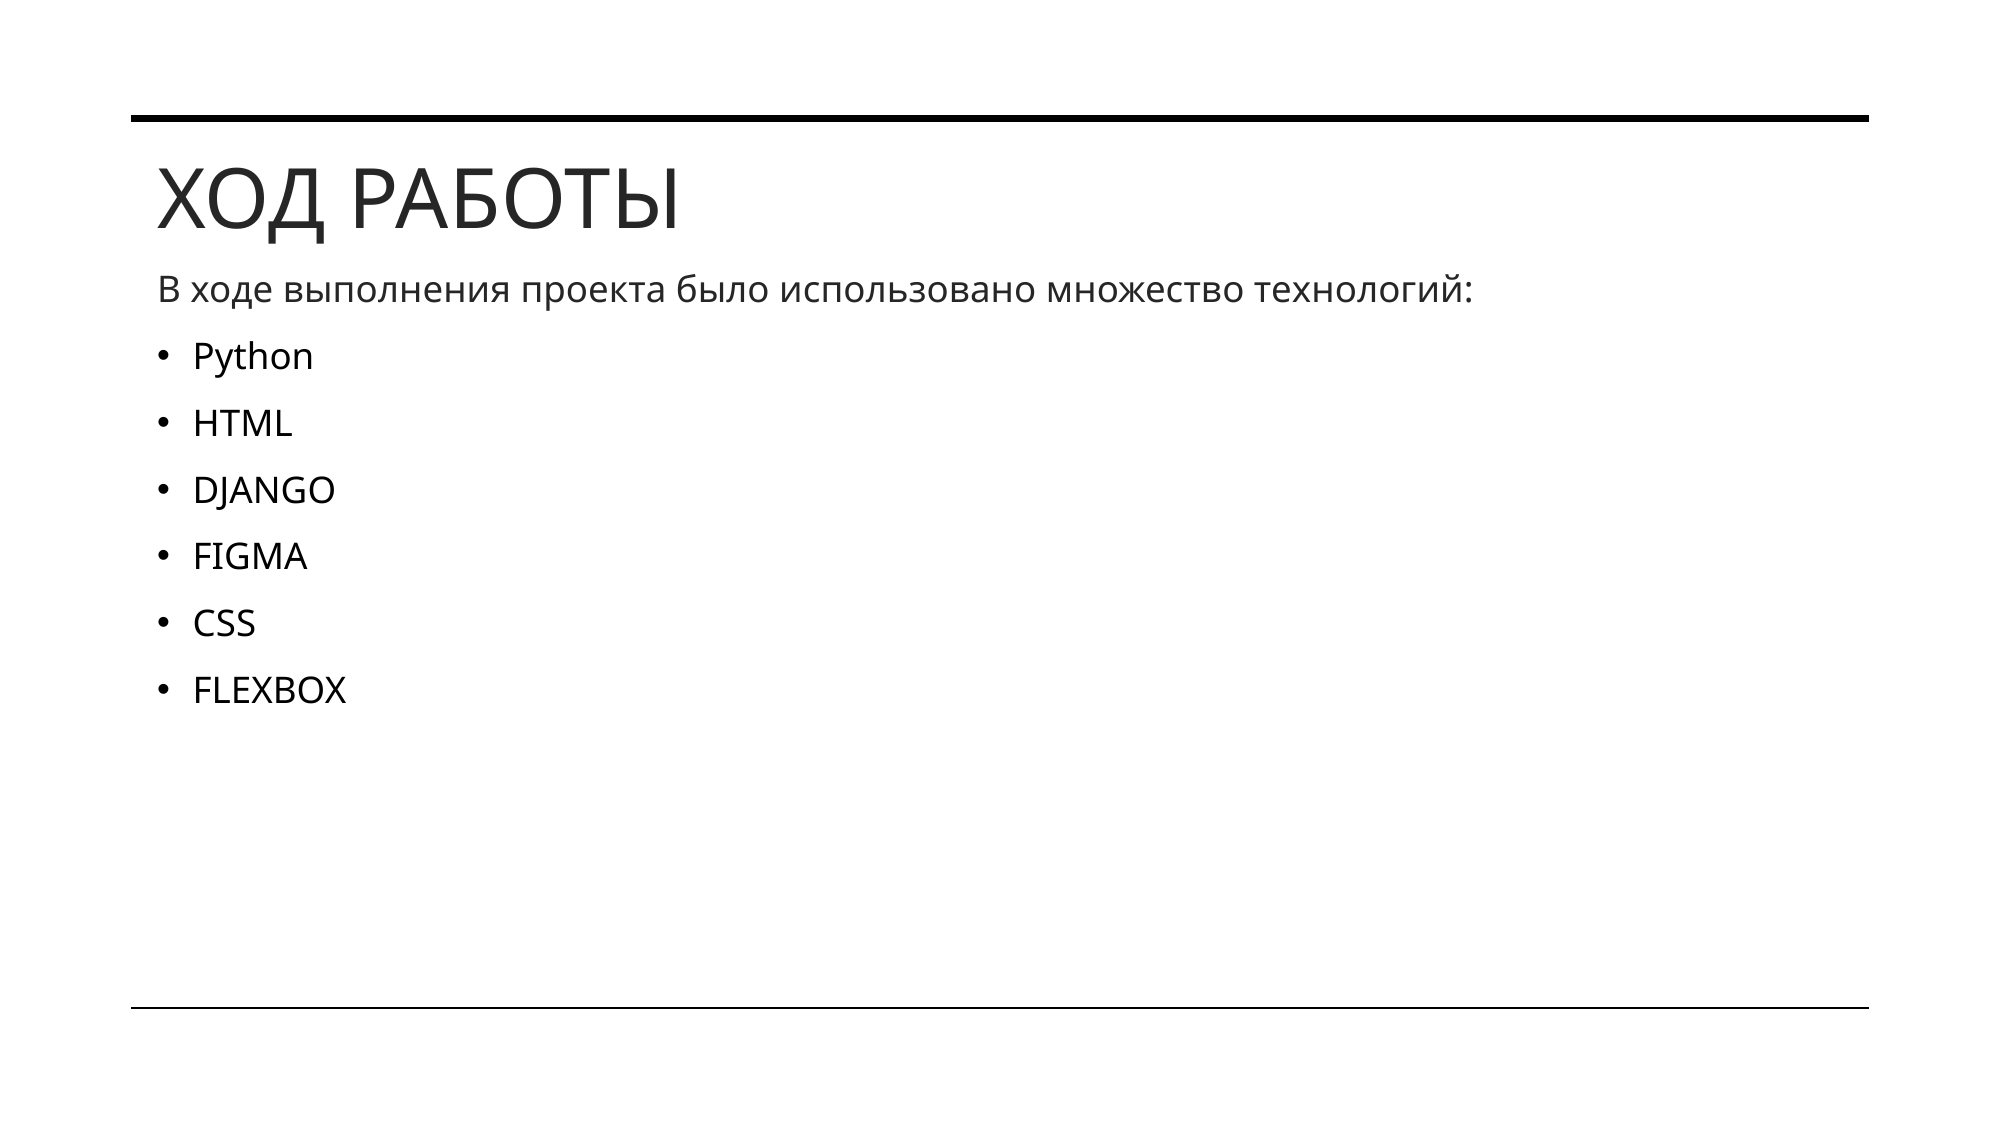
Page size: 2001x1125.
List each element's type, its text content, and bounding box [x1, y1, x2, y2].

list В ходе выполнения проекта было использовано множество технологий: Python HTML DJANGO FIGMA CSS FLEXBOX [142, 235, 1500, 786]
title Ход работы [142, 137, 1708, 333]
